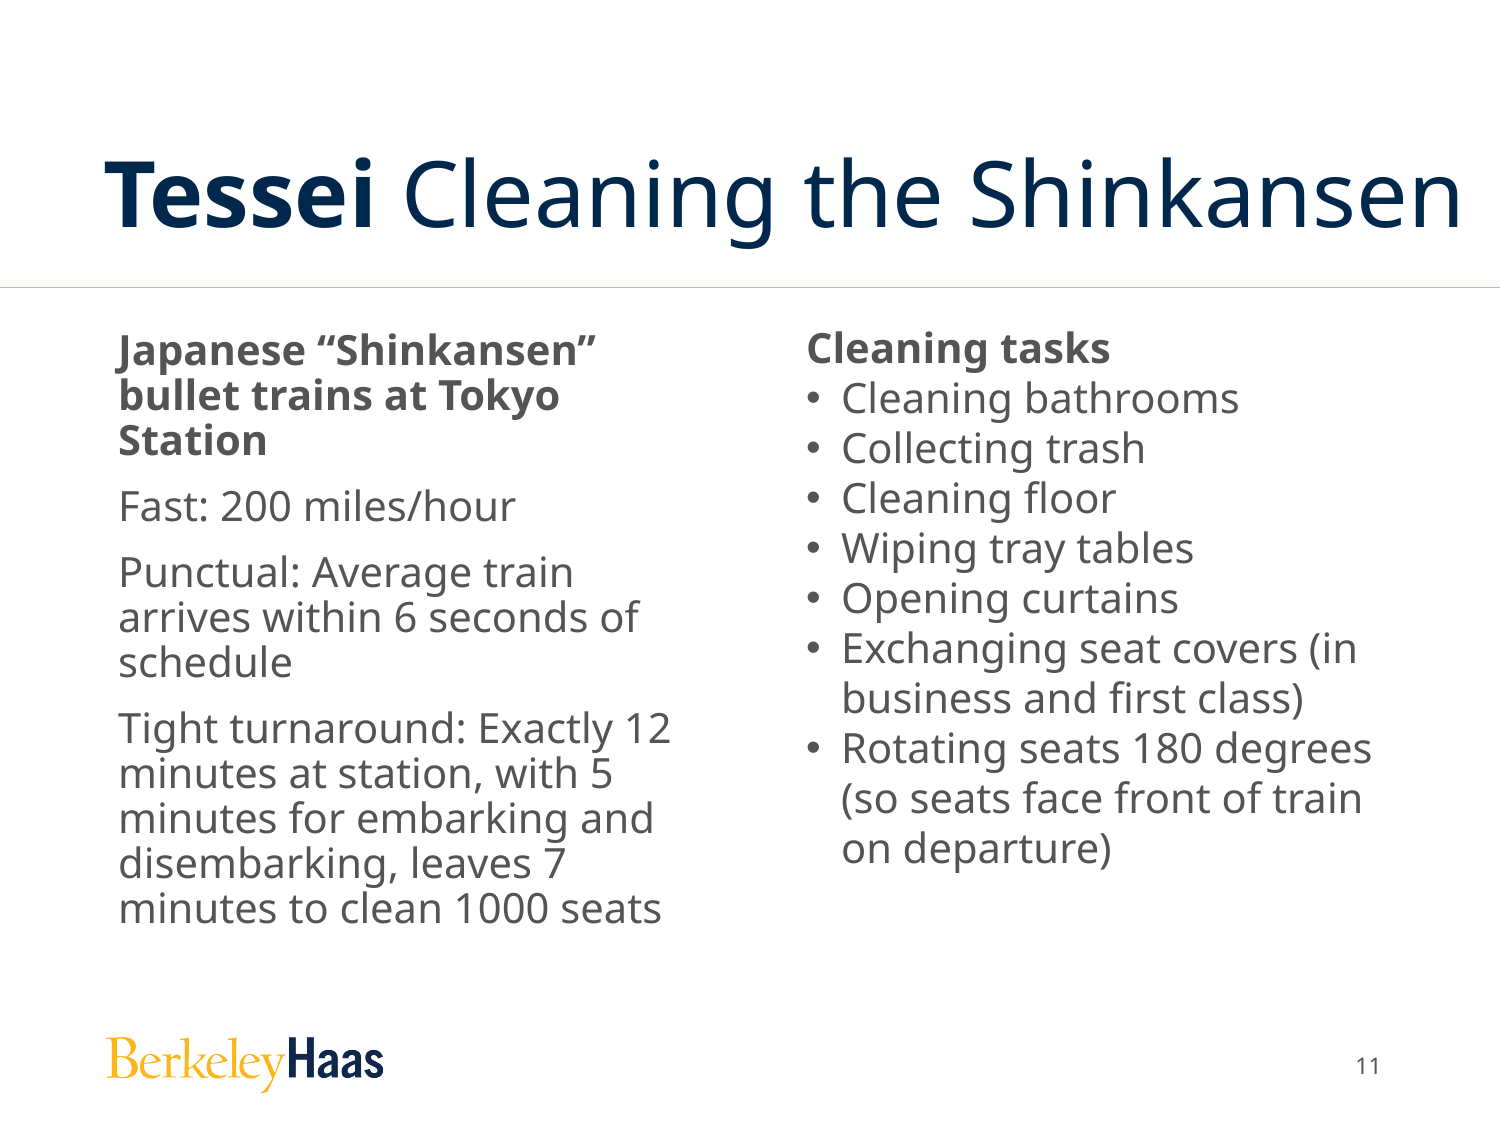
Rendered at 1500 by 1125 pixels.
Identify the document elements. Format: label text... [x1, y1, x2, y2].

list Japanese “Shinkansen” bullet trains at Tokyo Station Fast: 200 miles/hour Punctual: Average train arrives within 6 seconds of schedule Tight turnaround: Exactly 12 minutes at station, with 5 minutes for embarking and disembarking, leaves 7 minutes to clean 1000 seats [103, 299, 720, 1014]
title Tessei Cleaning the Shinkansen [103, 59, 1500, 278]
text_box Cleaning tasks Cleaning bathrooms Collecting trash Cleaning floor Wiping tray tables Opening curtains Exchanging seat covers (in business and first class) Rotating seats 180 degrees (so seats face front of train on departure) [791, 314, 1427, 880]
slide_number 10 [1270, 1037, 1397, 1098]
picture [103, 1034, 388, 1097]
